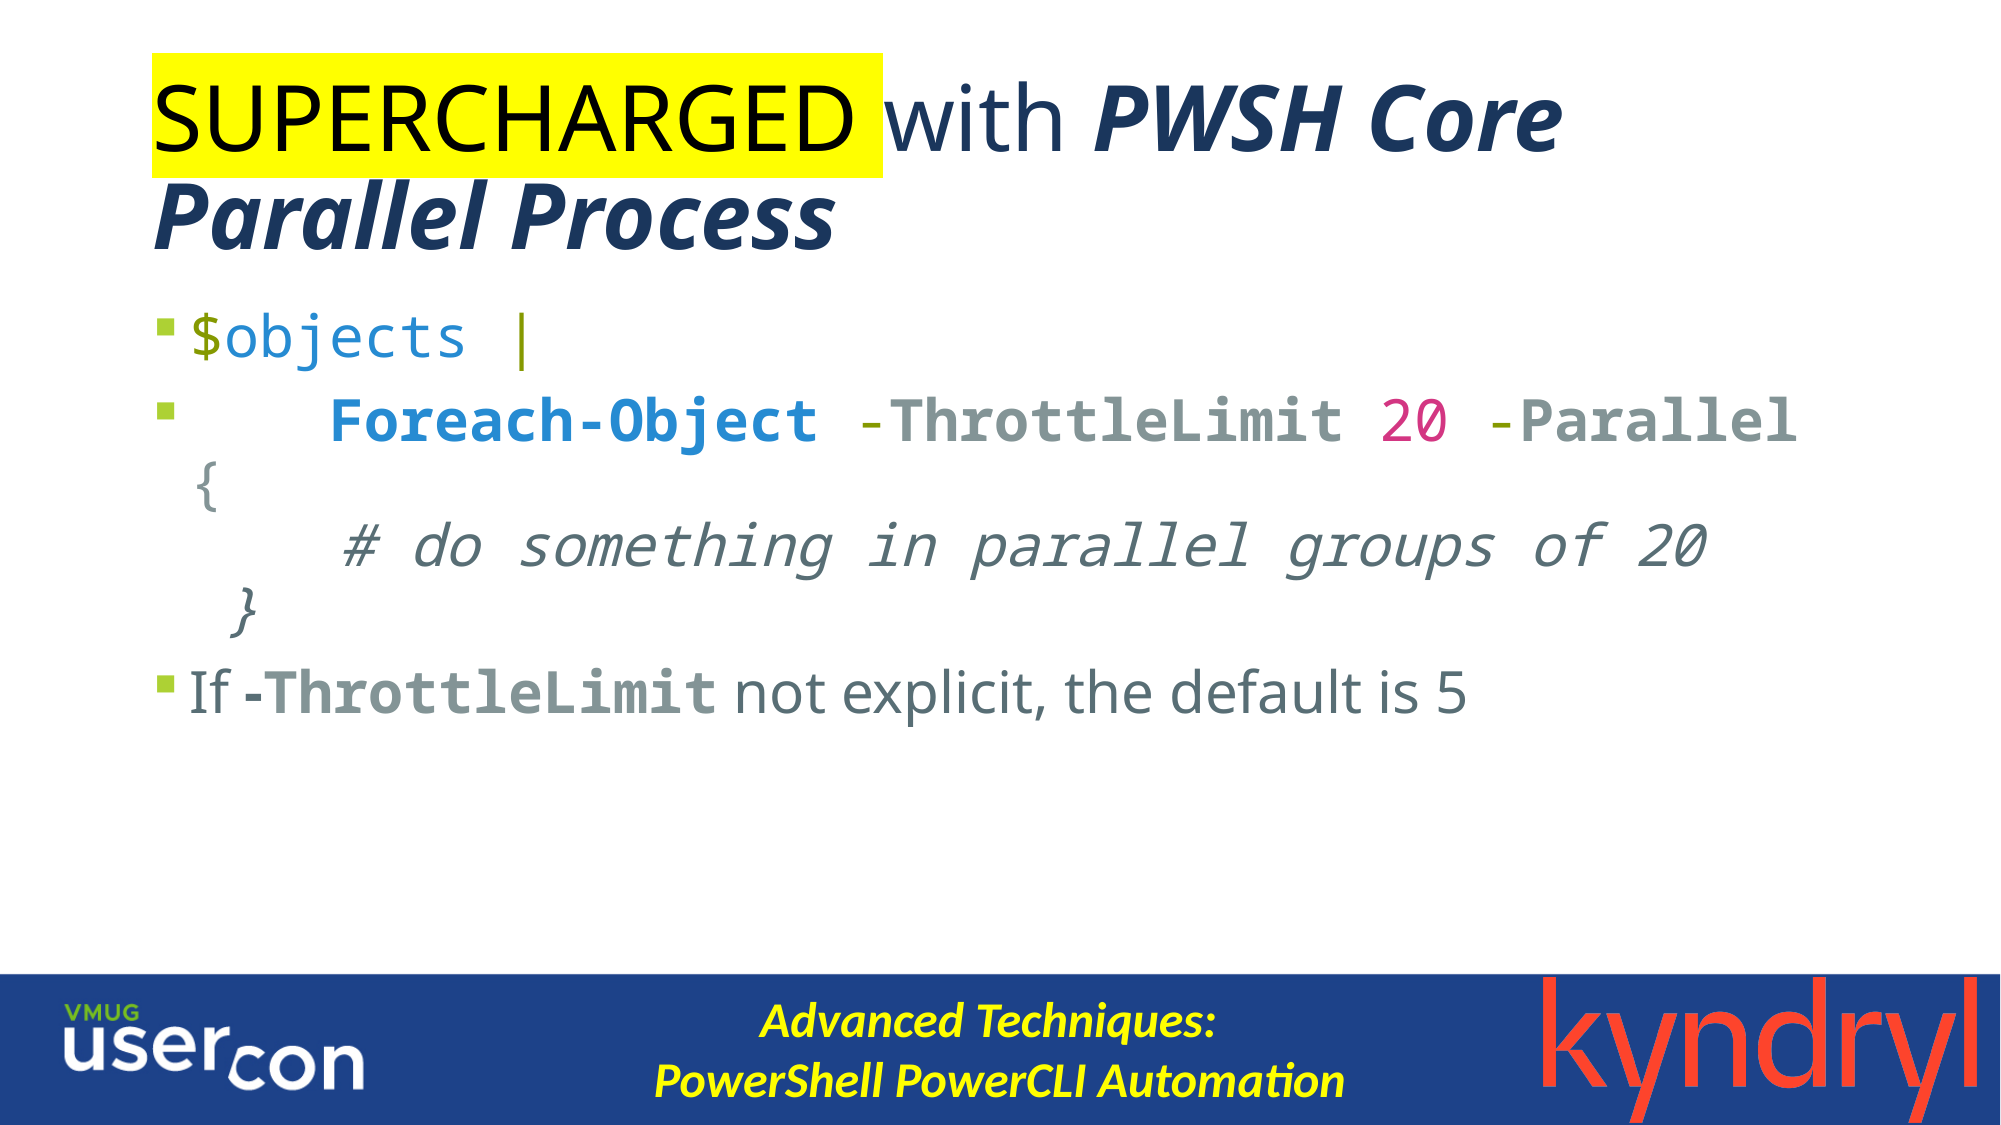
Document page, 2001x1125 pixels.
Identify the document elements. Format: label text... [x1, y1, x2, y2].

list $objects | Foreach-Object -ThrottleLimit 20 -Parallel { # do something in parallel groups of 20 } If -ThrottleLimit not explicit, the default is 5 [137, 299, 1863, 971]
picture [0, 0, 2001, 1125]
title SUPERCHARGED with PWSH Core Parallel Process [137, 64, 1863, 282]
